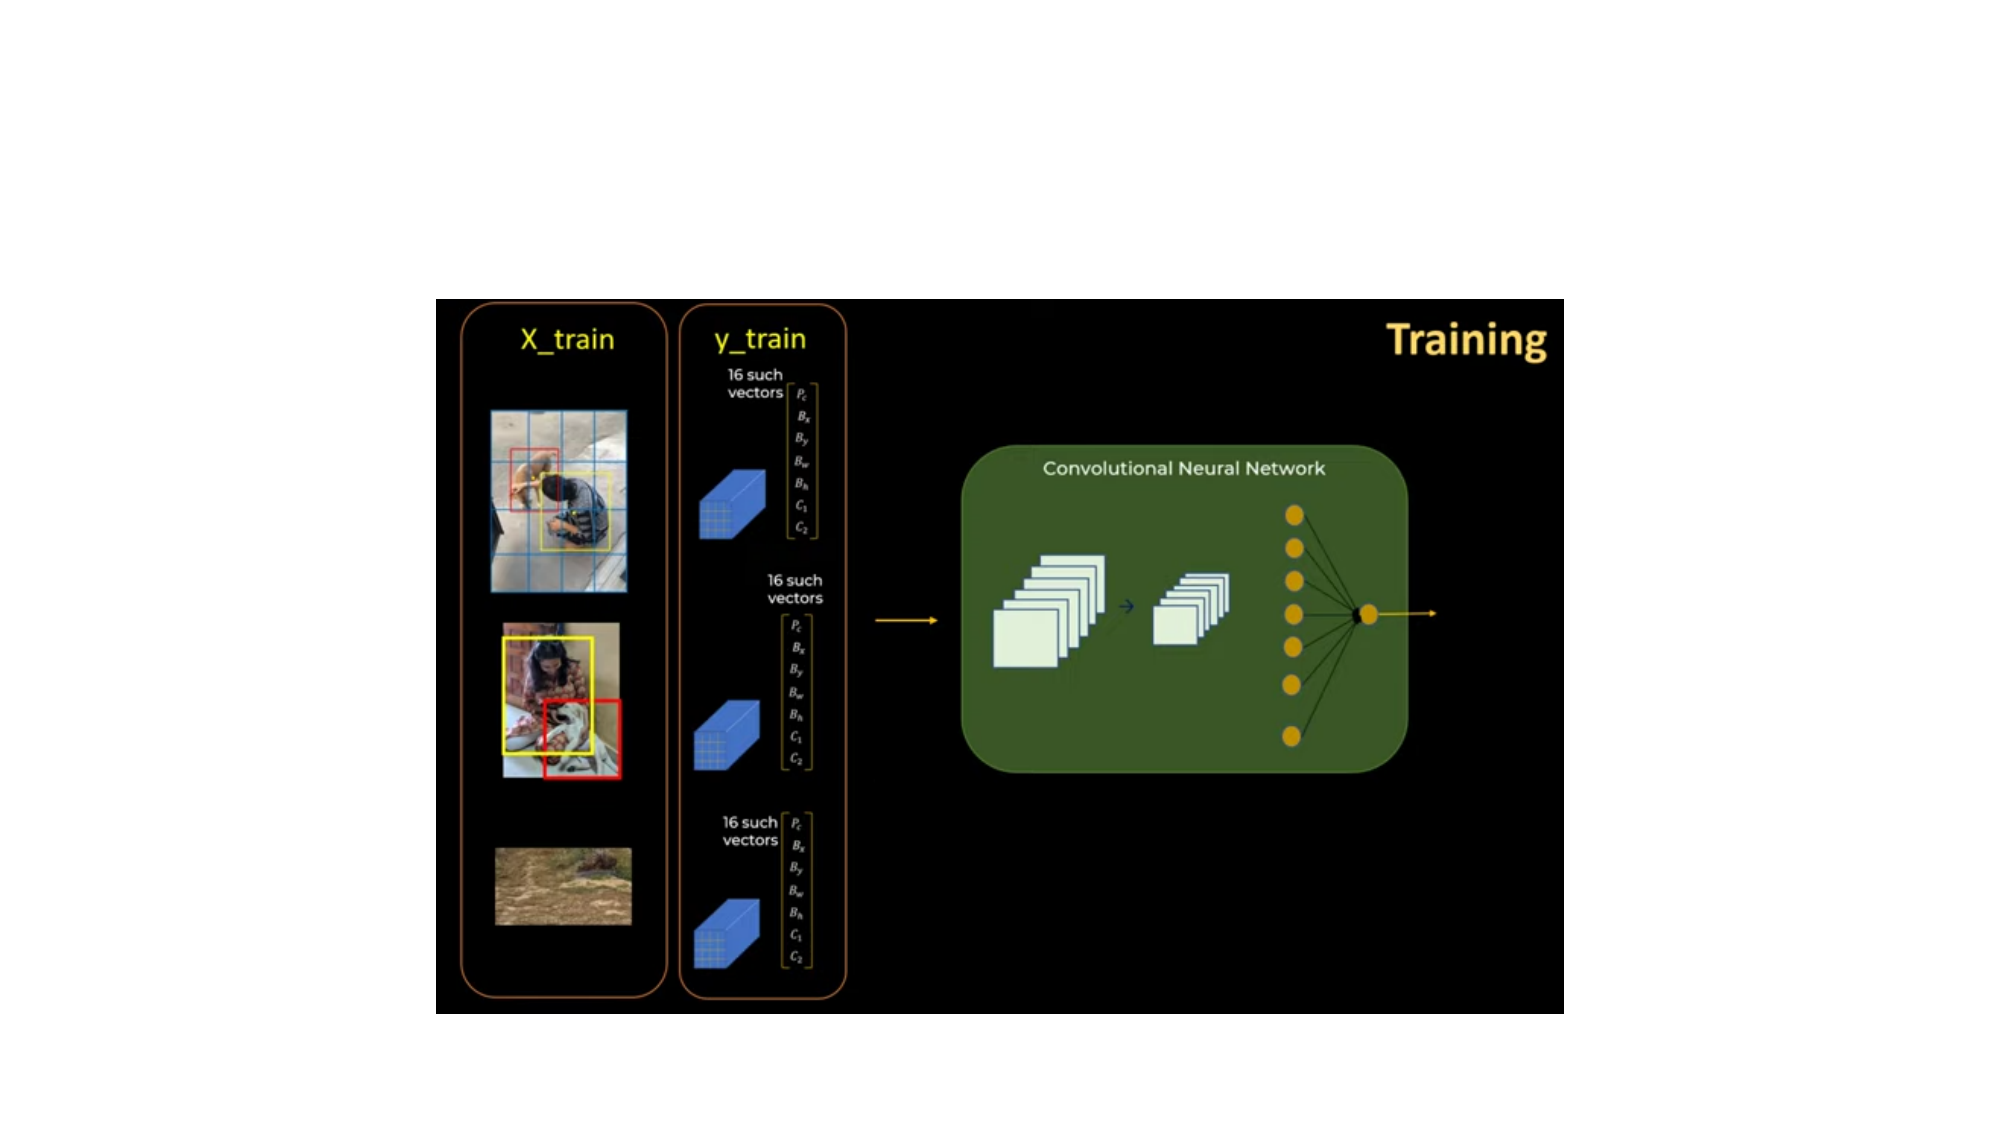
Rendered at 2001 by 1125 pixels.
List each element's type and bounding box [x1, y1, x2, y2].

list [436, 299, 1564, 1014]
